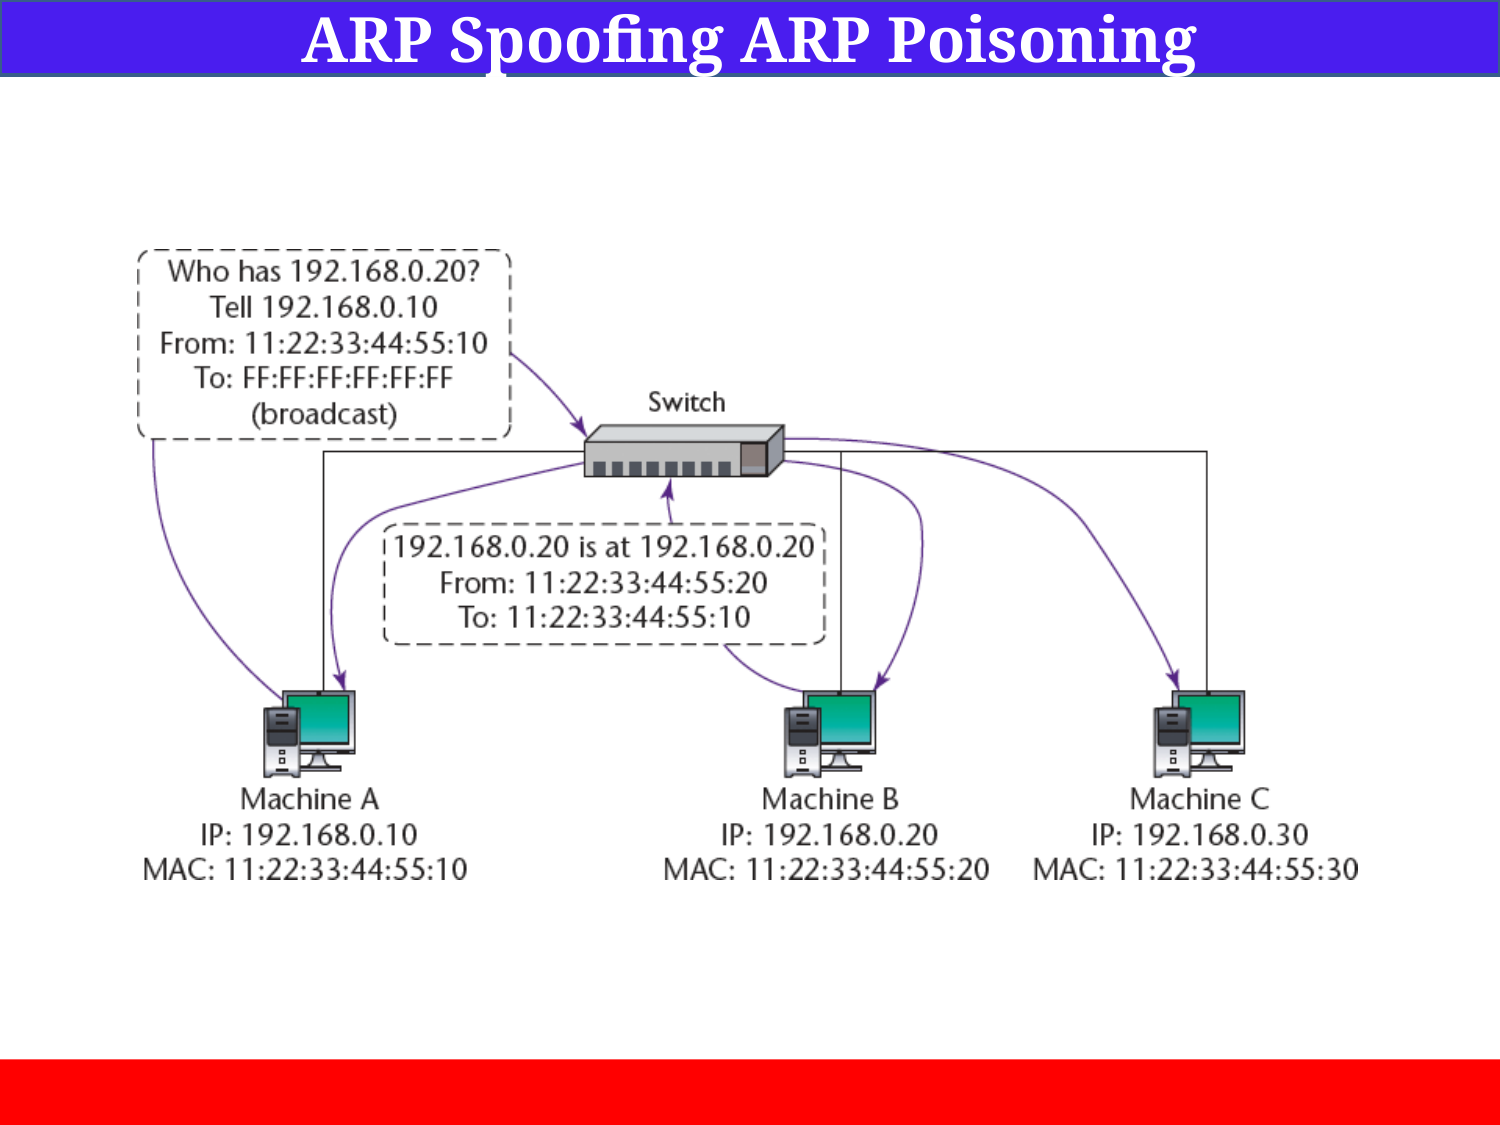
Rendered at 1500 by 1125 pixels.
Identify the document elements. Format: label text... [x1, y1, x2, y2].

text_box [0, 1059, 1500, 1125]
picture [137, 249, 1358, 880]
text_box ARP Spoofing ARP Poisoning [0, 0, 1500, 75]
